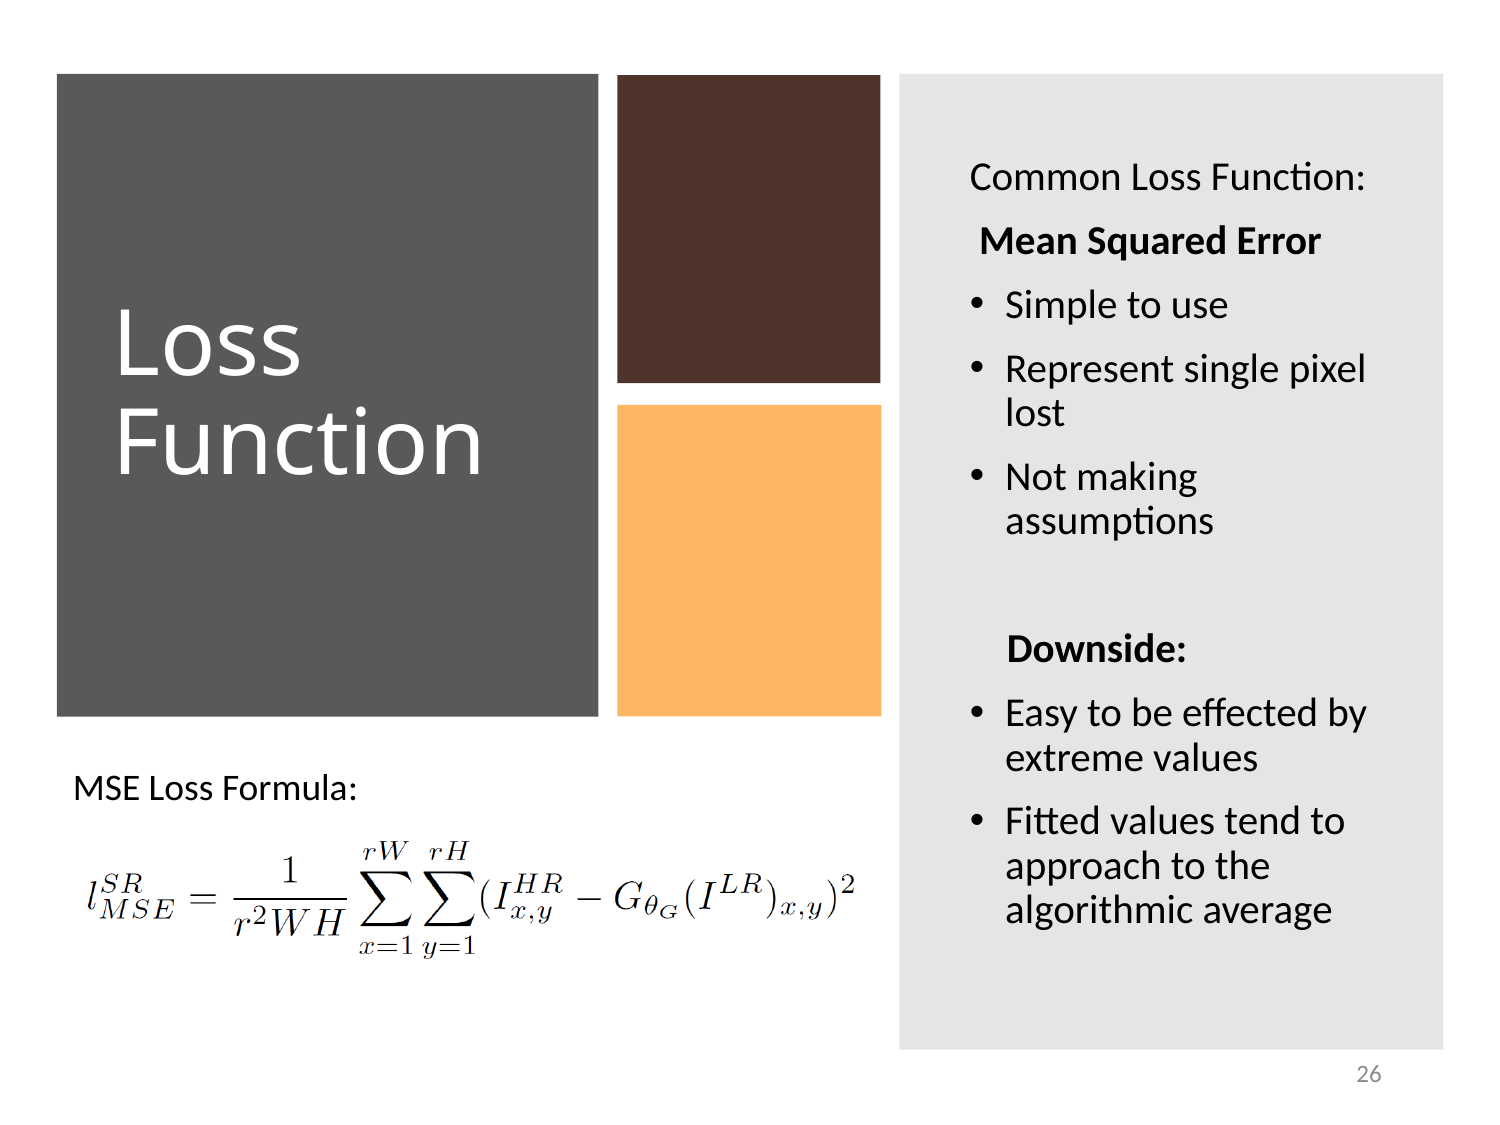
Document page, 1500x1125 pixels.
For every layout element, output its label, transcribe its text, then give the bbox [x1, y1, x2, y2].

text_box MSE Loss Formula: [58, 755, 374, 808]
text_box [616, 74, 881, 384]
text_box [898, 73, 1444, 1051]
title Loss Function [97, 128, 559, 663]
text_box [616, 404, 882, 717]
slide_number 26 [1059, 1042, 1397, 1103]
picture [56, 808, 878, 982]
list Common Loss Function: Mean Squared Error Simple to use Represent single pixel lost Not making assumptions Downside: Easy to be effected by extreme values Fitted values tend to approach to the algorithmic average [954, 147, 1388, 976]
text_box [56, 73, 599, 718]
